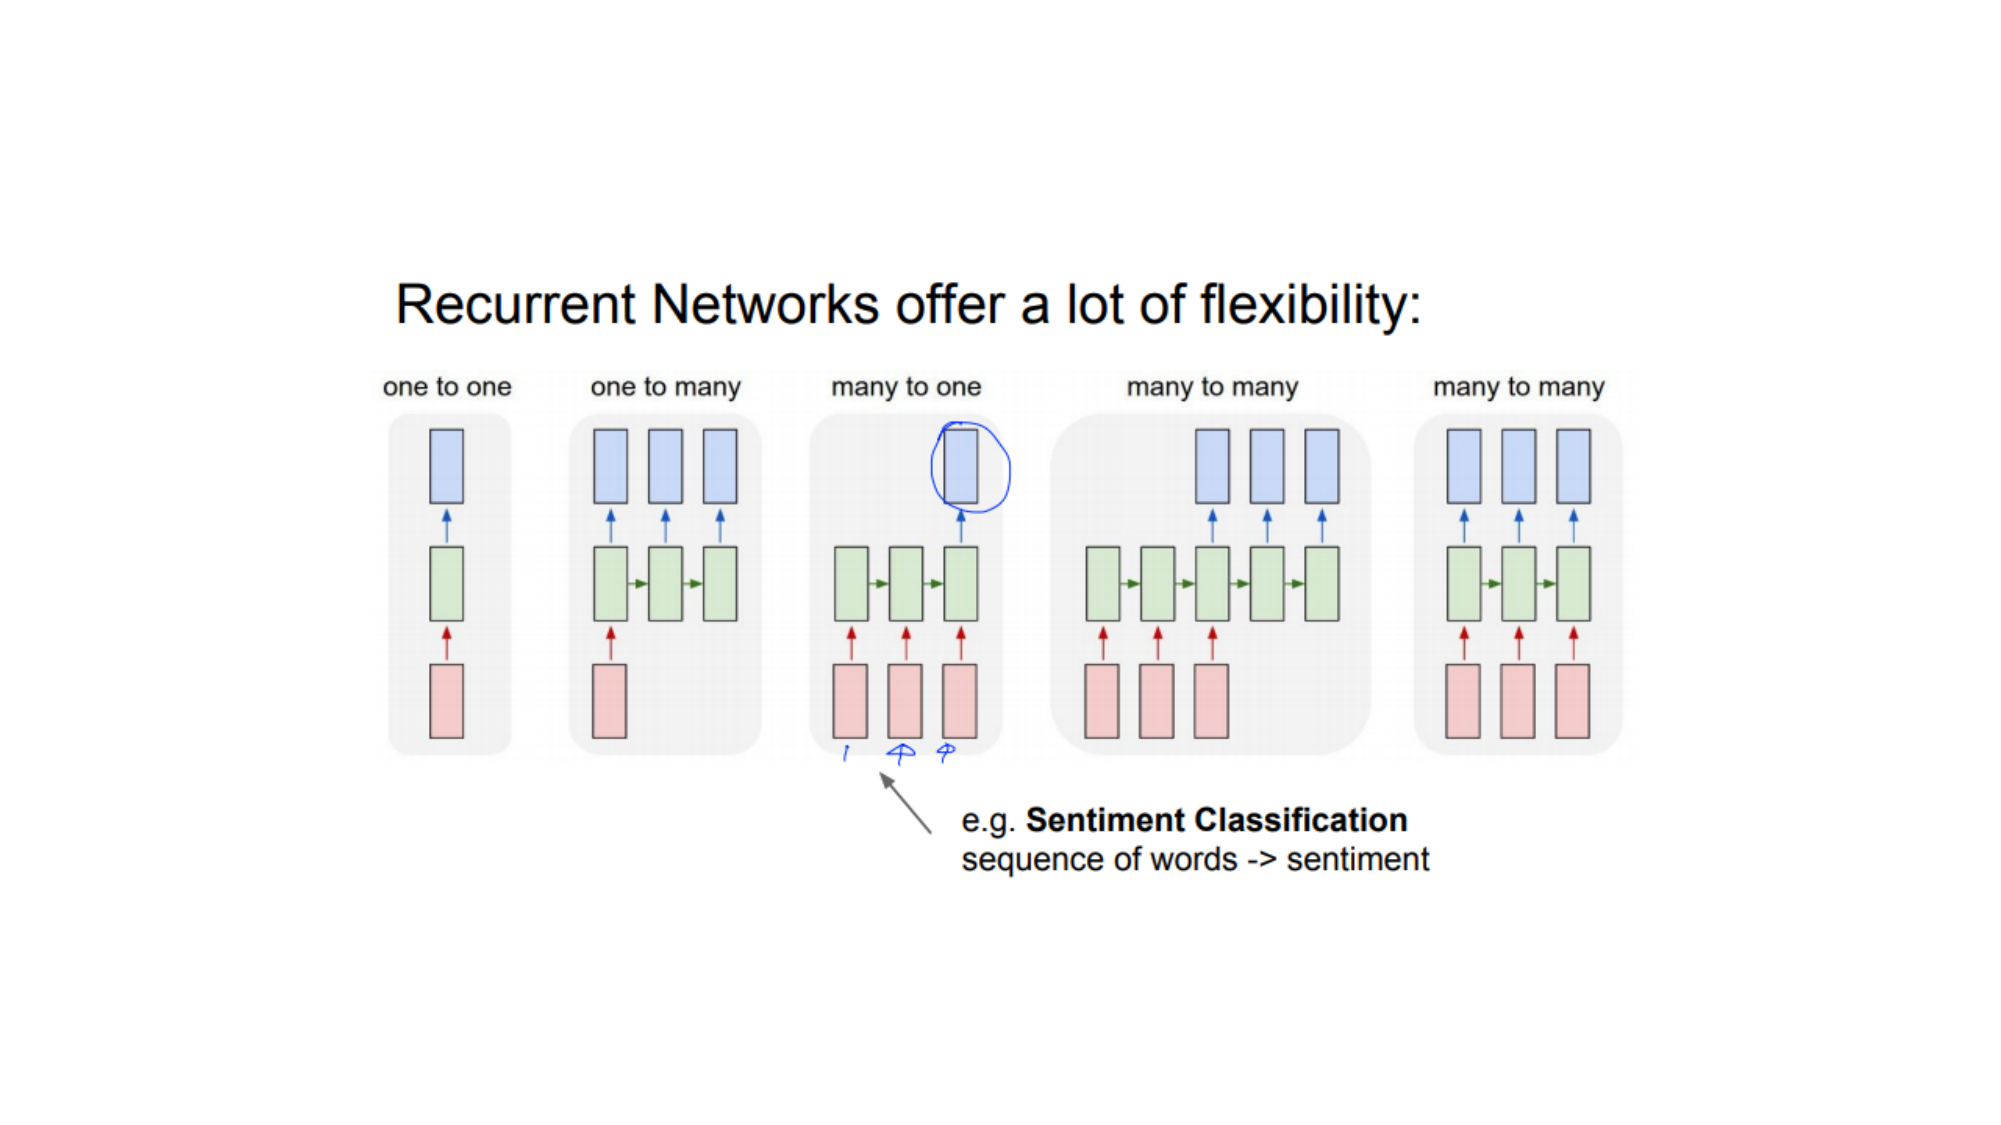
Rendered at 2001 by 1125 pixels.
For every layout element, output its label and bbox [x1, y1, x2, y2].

picture [364, 242, 1636, 883]
